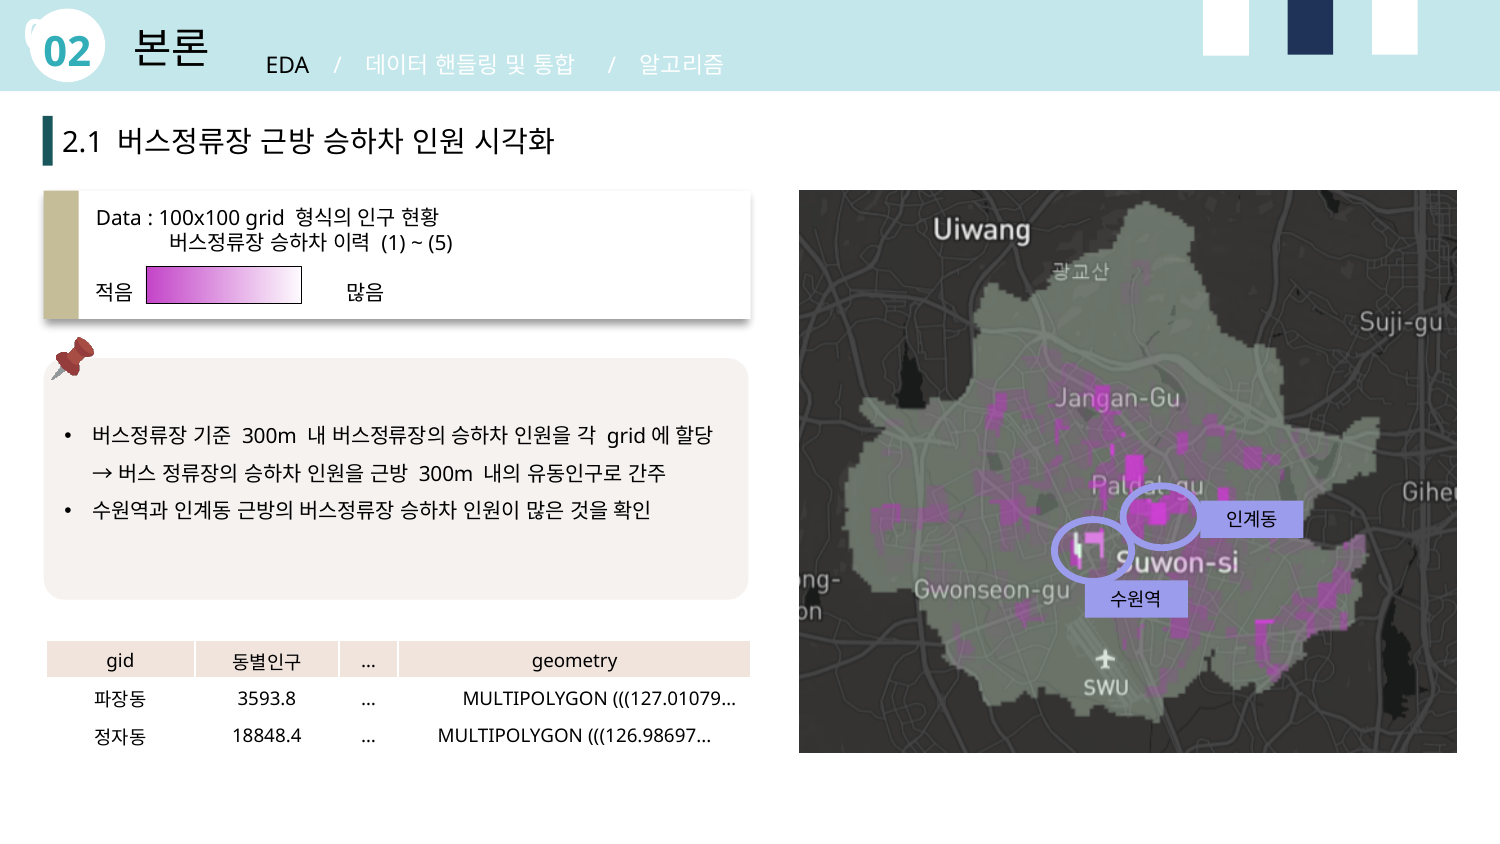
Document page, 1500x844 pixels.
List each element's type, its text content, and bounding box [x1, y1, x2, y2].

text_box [43, 190, 751, 320]
table_cell … [340, 716, 397, 752]
text_box EDA / 데이터 핸들링 및 통합 / 알고리즘 [250, 44, 866, 85]
text_box [1201, 0, 1251, 58]
text_box [1286, 0, 1335, 57]
picture [51, 337, 94, 380]
table_cell 정자동 [47, 716, 194, 752]
text_box [40, 114, 55, 168]
text_box 2.1 버스정류장 근방 승하차 인원 시각화 [55, 120, 675, 161]
text_box 버스정류장 기준 300m 내 버스정류장의 승하차 인원을 각 grid에 할당 → 버스 정류장의 승하차 인원을 근방 300m 내의 유동인구로 간주 수원역과 인계동 근방의 버스정류장 승하차 인원이 많은 것을 확인 [41, 356, 751, 602]
text_box 본론 [118, 0, 237, 95]
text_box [8, 0, 110, 83]
text_box [237, 0, 1500, 93]
table_cell 3593.8 [196, 679, 338, 714]
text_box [798, 190, 1457, 753]
table_cell 파장동 [47, 679, 194, 714]
table_header gid [47, 641, 194, 677]
table_cell 18848.4 [196, 716, 338, 752]
text_box [1370, 0, 1420, 57]
table_cell MULTIPOLYGON (((127.01079… [399, 679, 750, 714]
table_cell MULTIPOLYGON (((126.98697... [399, 716, 750, 752]
table_cell … [340, 679, 397, 714]
table_header … [340, 641, 397, 677]
text_box [0, 0, 118, 93]
table_header 동별인구 [196, 641, 338, 677]
table_header geometry [399, 641, 750, 677]
